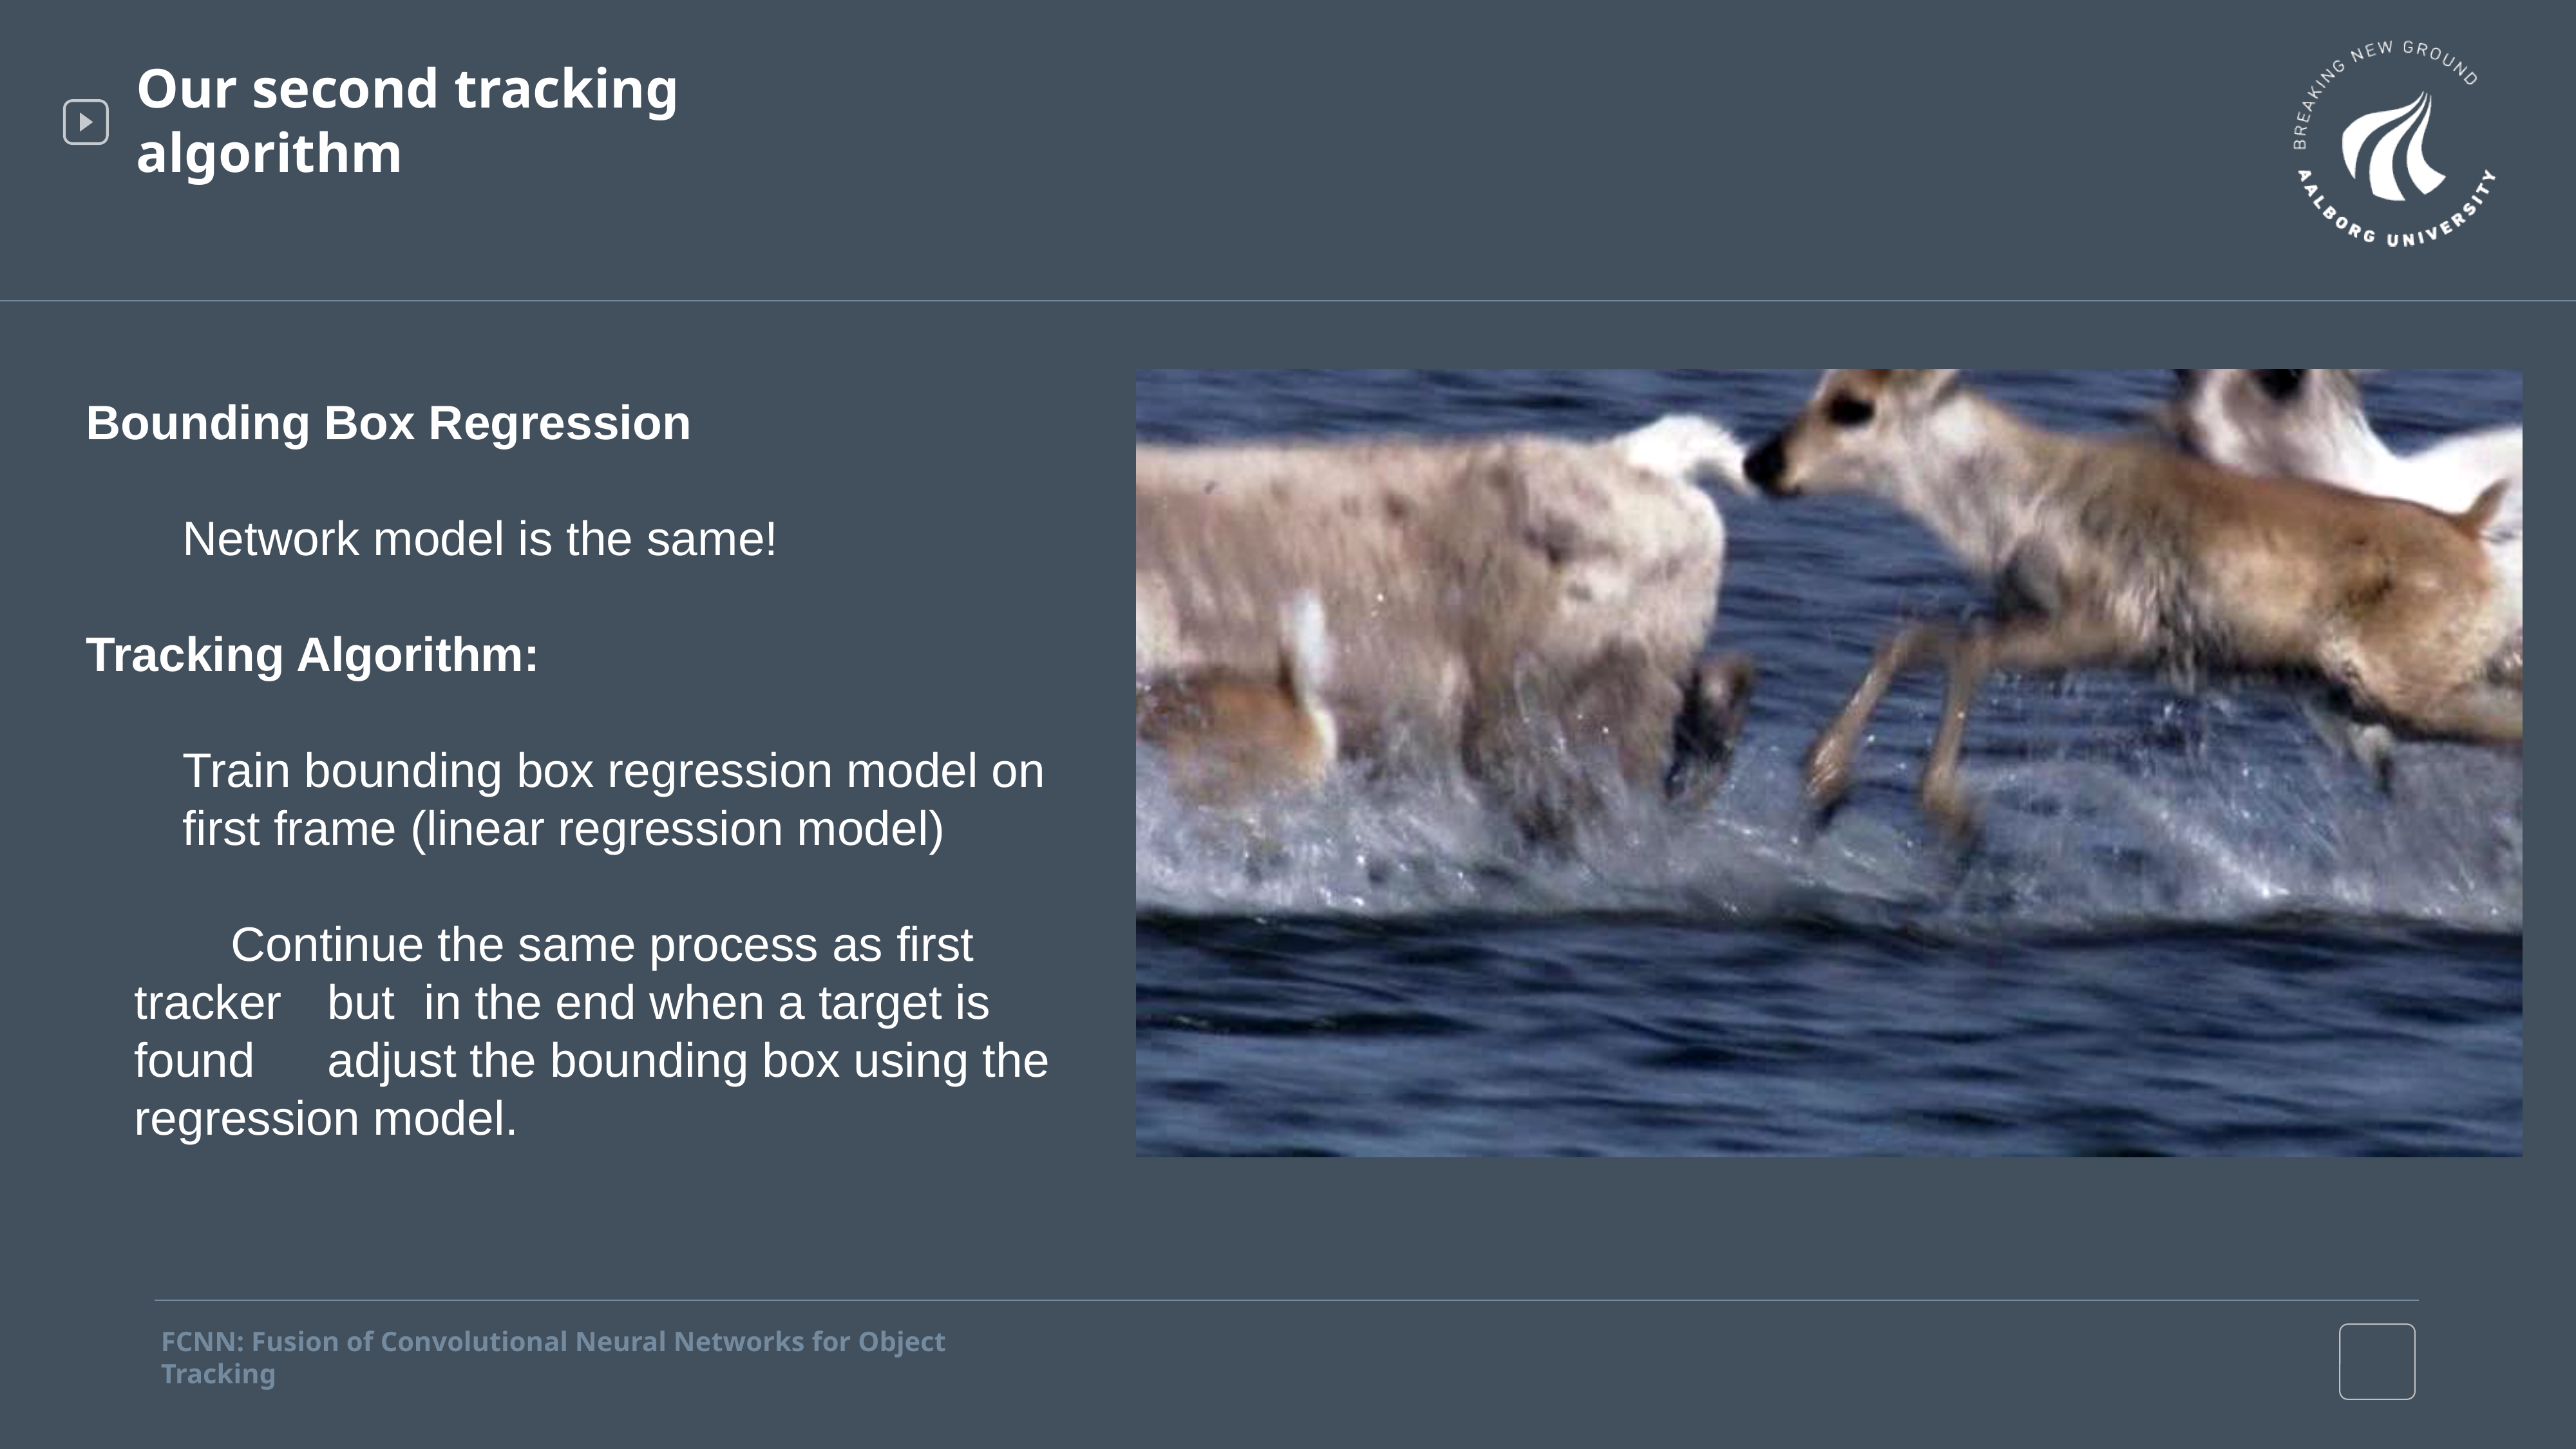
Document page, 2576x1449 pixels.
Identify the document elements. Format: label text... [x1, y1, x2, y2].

picture [2293, 41, 2497, 247]
text_box Bounding Box Regression Network model is the same! Tracking Algorithm: Train bounding box regression model on first frame (linear regression model) Continue the same process as first tracker but in the end when a target is found adjust the bounding box using the regression model. [76, 386, 1111, 1157]
picture [1135, 368, 2523, 1157]
text_box Our second tracking algorithm [130, 80, 931, 157]
